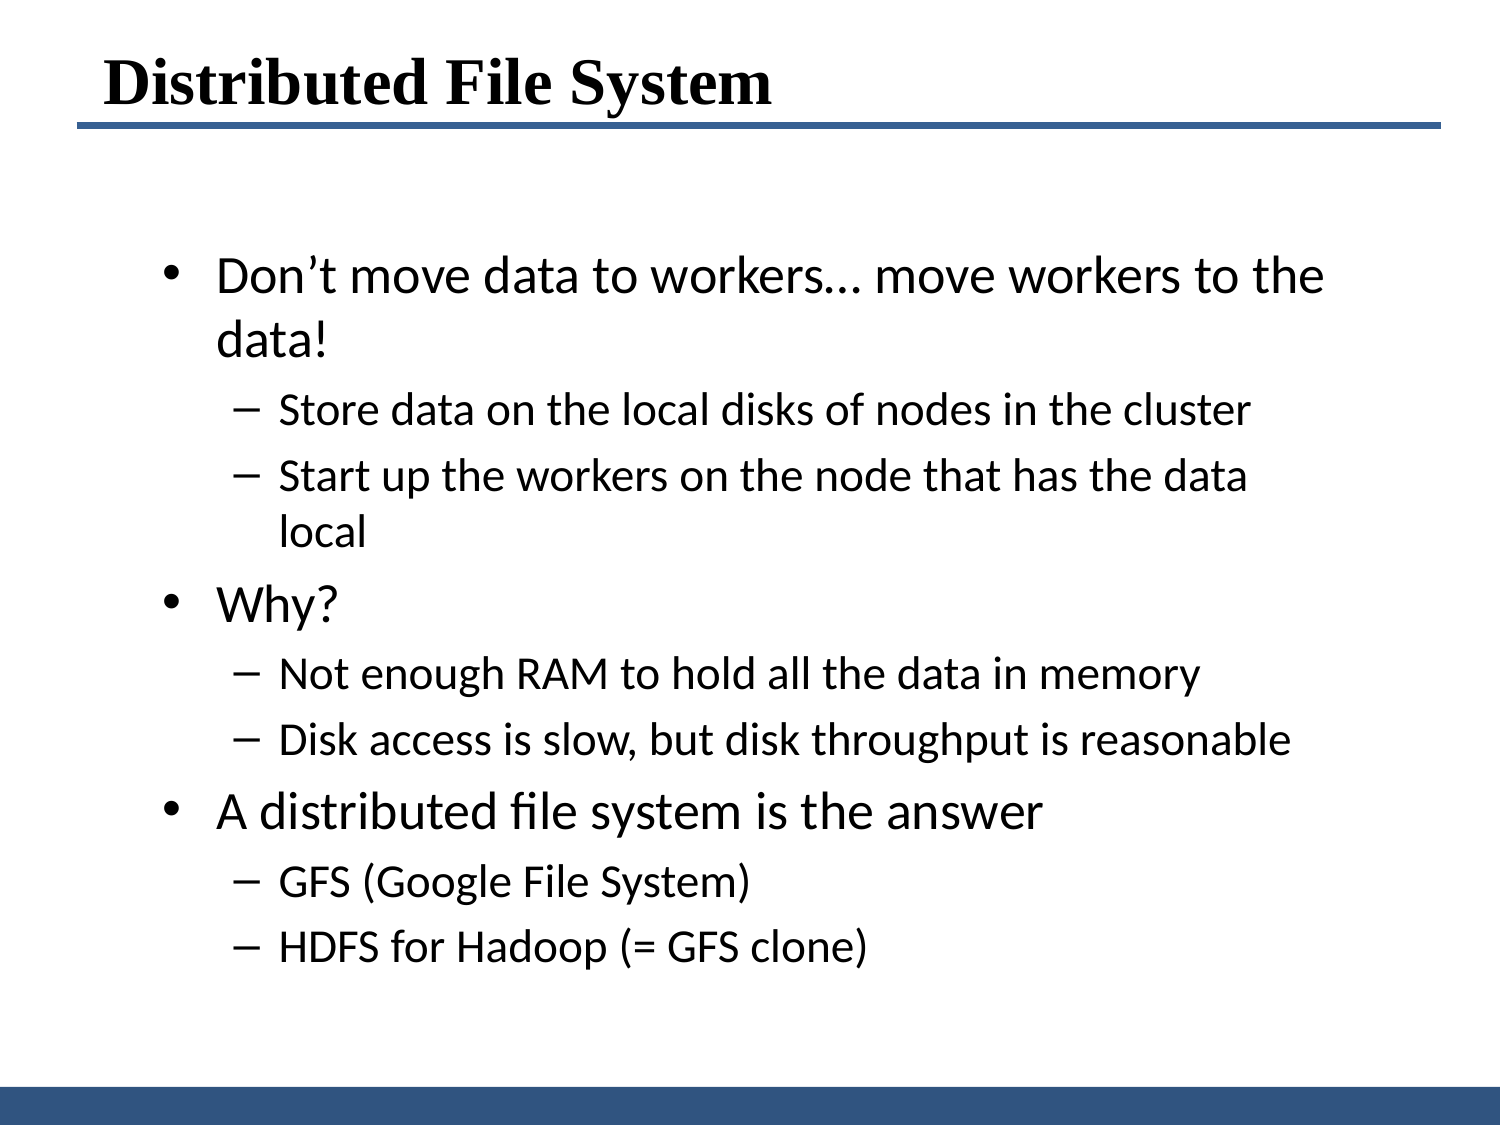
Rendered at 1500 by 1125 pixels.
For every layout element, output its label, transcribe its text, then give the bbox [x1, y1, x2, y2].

text_box Distributed File System [88, 30, 1412, 126]
text_box [64, 27, 1105, 113]
text_box Don’t move data to workers… move workers to the data! Store data on the local disks of nodes in the cluster Start up the workers on the node that has the data local Why? Not enough RAM to hold all the data in memory Disk access is slow, but disk throughput is reasonable A distributed file system is the answer GFS (Google File System) HDFS for Hadoop (= GFS clone) [147, 231, 1353, 995]
text_box [88, 190, 1436, 1071]
